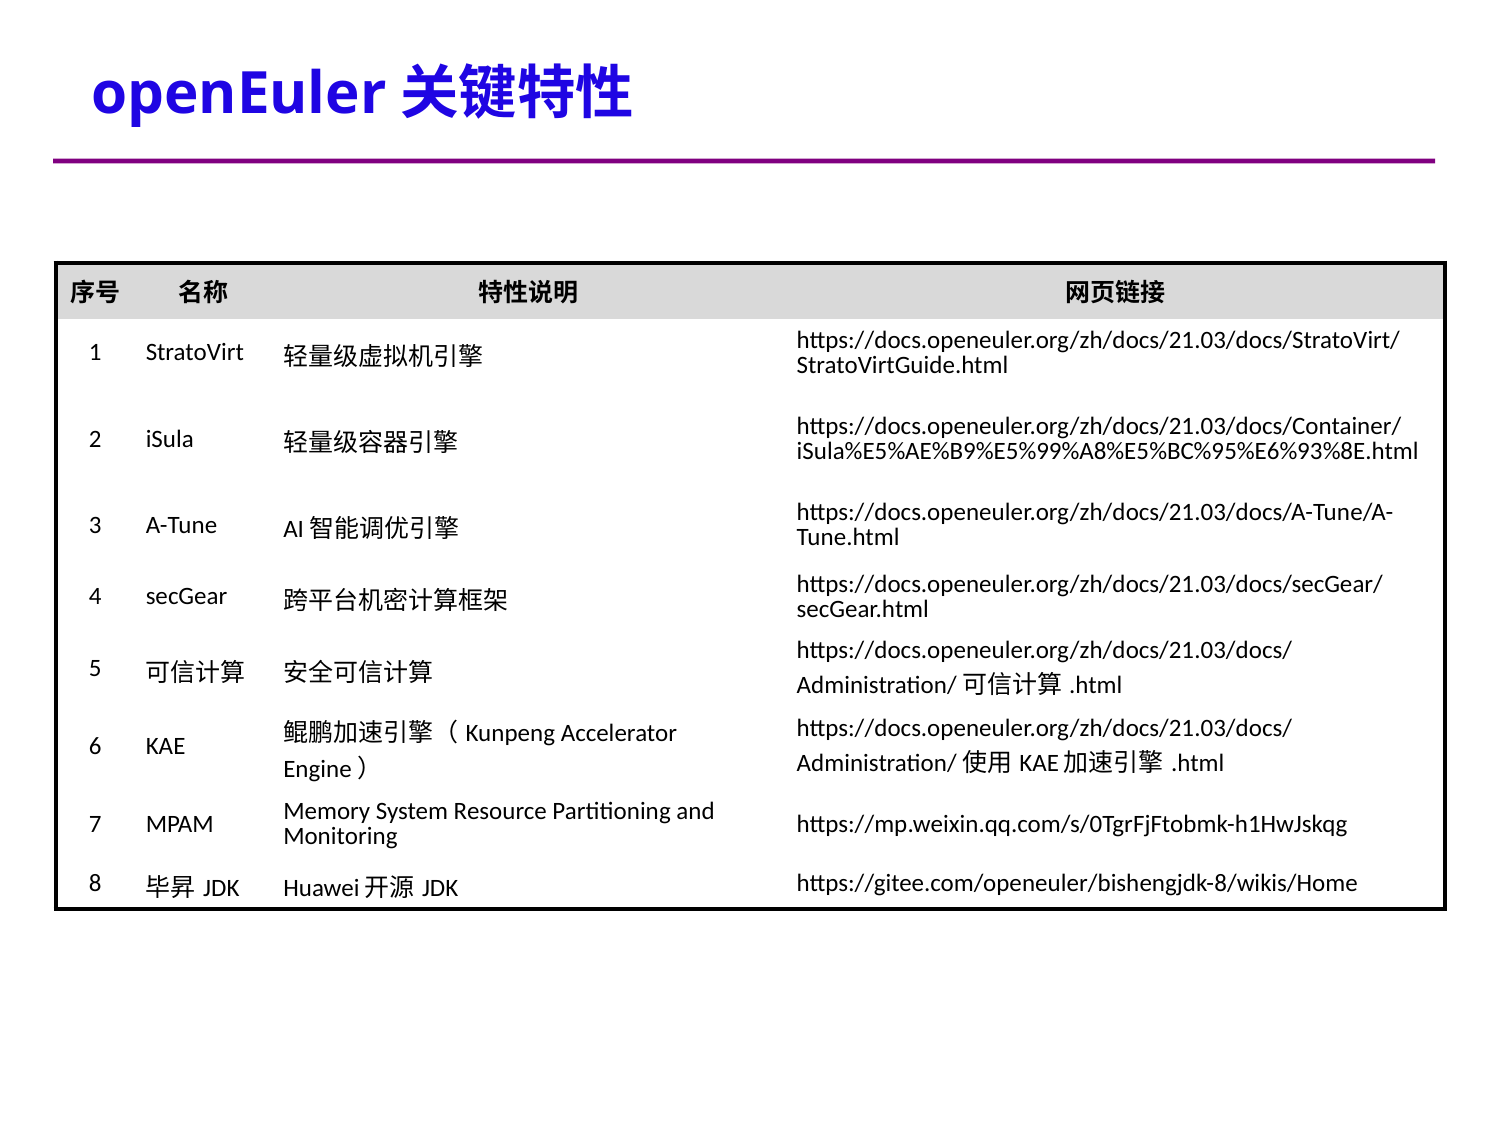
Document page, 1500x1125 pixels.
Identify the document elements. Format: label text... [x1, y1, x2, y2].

table_cell 轻量级容器引擎 [272, 390, 785, 491]
table_cell KAE [135, 706, 272, 790]
table_cell 6 [58, 706, 135, 790]
table_cell StratoVirt [135, 319, 272, 390]
table_cell https://docs.openeuler.org/zh/docs/21.03/docs/Administration/使用KAE加速引擎.html [785, 706, 1443, 790]
table_cell https://docs.openeuler.org/zh/docs/21.03/docs/StratoVirt/StratoVirtGuide.html [785, 319, 1443, 390]
table_cell iSula [135, 390, 272, 491]
table_cell A-Tune [135, 491, 272, 563]
table_cell 1 [58, 319, 135, 390]
table_cell MPAM [135, 790, 272, 861]
table_header 网页链接 [785, 265, 1443, 319]
table_cell 鲲鹏加速引擎（Kunpeng Accelerator Engine） [272, 706, 785, 790]
table_cell 安全可信计算 [272, 634, 785, 706]
table_header 名称 [135, 265, 272, 319]
table_cell 可信计算 [135, 634, 272, 706]
table_cell 7 [58, 790, 135, 861]
table_cell https://docs.openeuler.org/zh/docs/21.03/docs/A-Tune/A-Tune.html [785, 491, 1443, 563]
table_cell 8 [58, 861, 135, 907]
table_cell 5 [58, 634, 135, 706]
table_cell Memory System Resource Partitioning and Monitoring [272, 790, 785, 861]
table_cell AI智能调优引擎 [272, 491, 785, 563]
table_header 特性说明 [272, 265, 785, 319]
table_cell 4 [58, 563, 135, 634]
table_cell https://gitee.com/openeuler/bishengjdk-8/wikis/Home [785, 861, 1443, 907]
table_cell https://mp.weixin.qq.com/s/0TgrFjFtobmk-h1HwJskqg [785, 790, 1443, 861]
table_cell secGear [135, 563, 272, 634]
table_cell 跨平台机密计算框架 [272, 563, 785, 634]
table_cell 毕昇JDK [135, 861, 272, 907]
table_header 序号 [58, 265, 135, 319]
table_cell https://docs.openeuler.org/zh/docs/21.03/docs/secGear/secGear.html [785, 563, 1443, 634]
table_cell 轻量级虚拟机引擎 [272, 319, 785, 390]
table_cell https://docs.openeuler.org/zh/docs/21.03/docs/Container/iSula%E5%AE%B9%E5%99%A8%E5%BC%95%E6%93%8E.html [785, 390, 1443, 491]
text_box openEuler关键特性 [76, 53, 1058, 129]
table_cell 3 [58, 491, 135, 563]
table_cell 2 [58, 390, 135, 491]
table_cell https://docs.openeuler.org/zh/docs/21.03/docs/Administration/可信计算.html [785, 634, 1443, 706]
table_cell Huawei开源JDK [272, 861, 785, 907]
